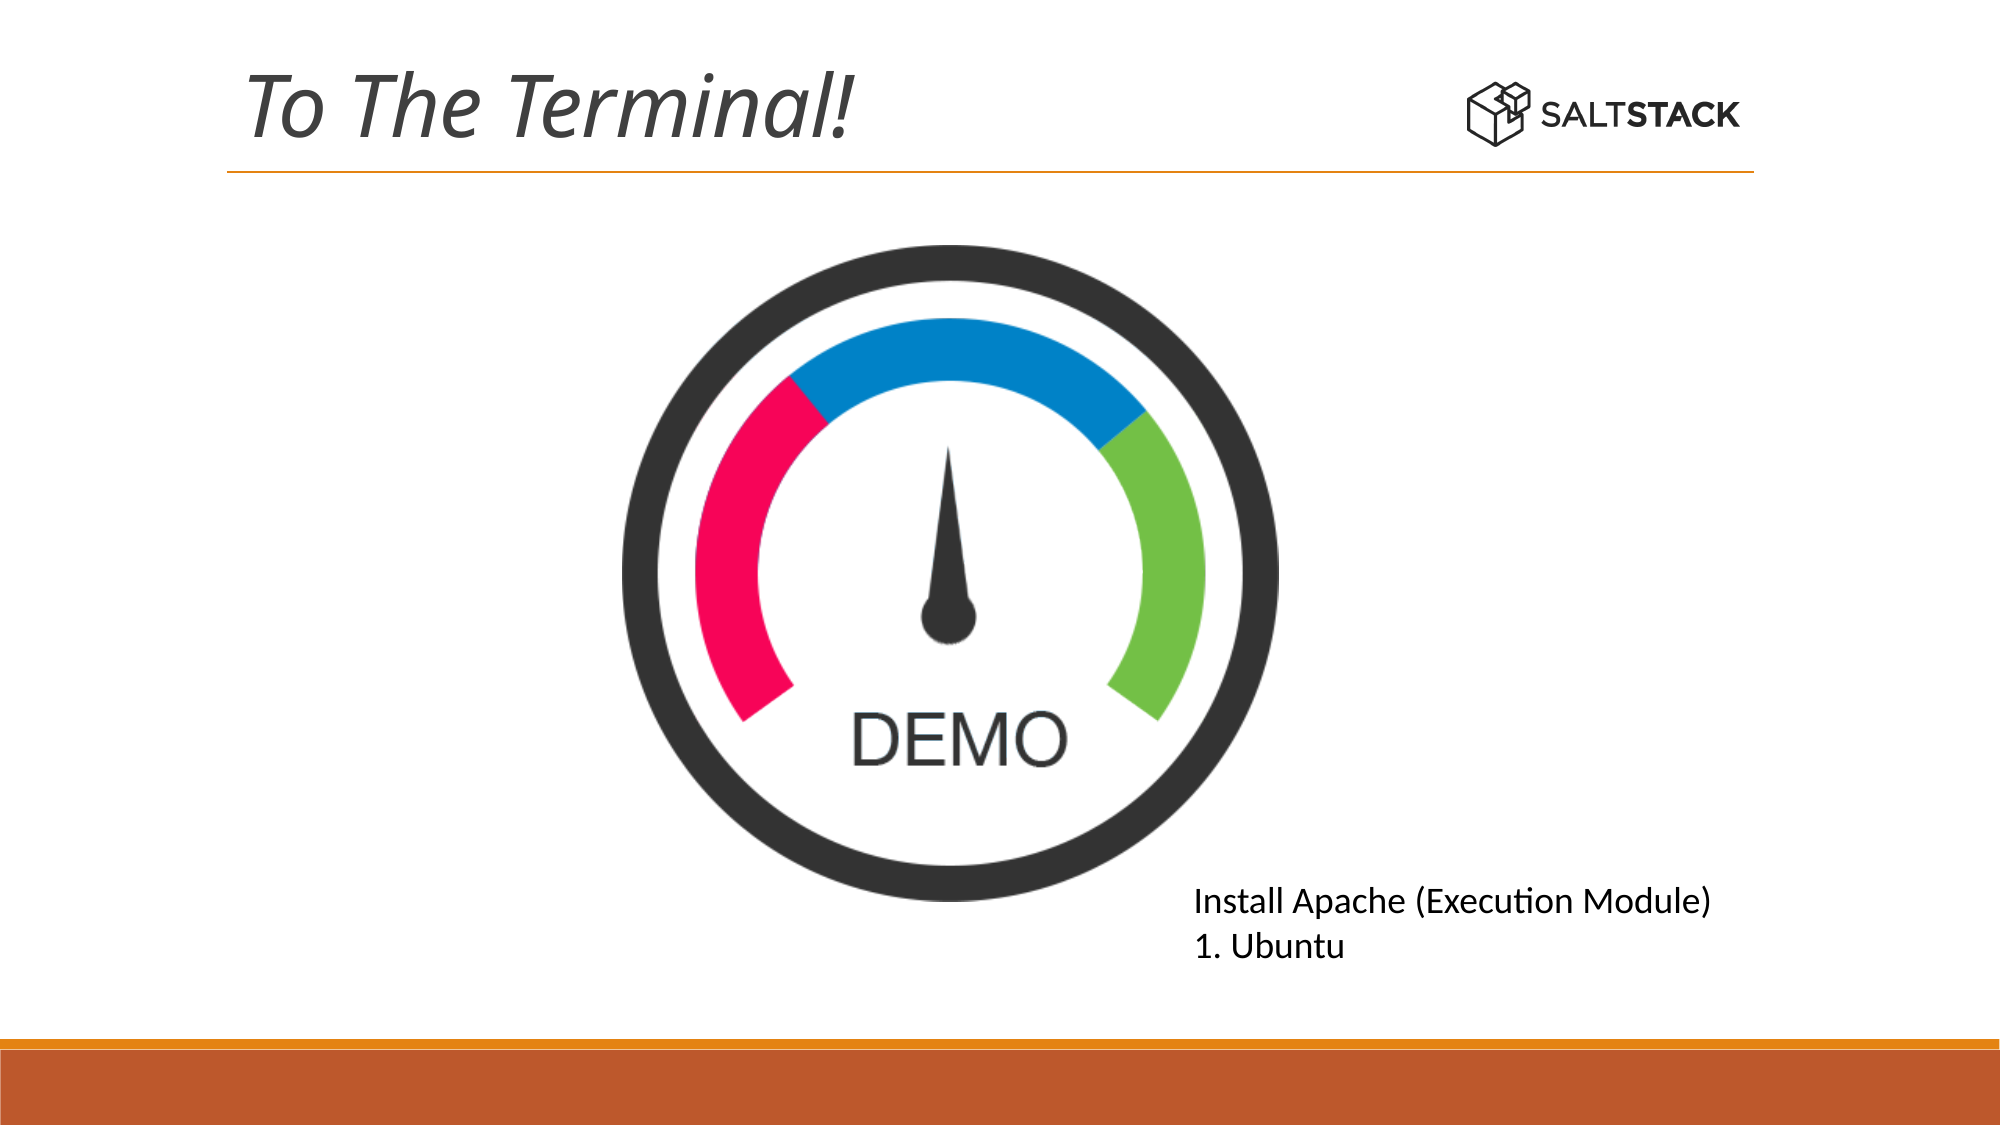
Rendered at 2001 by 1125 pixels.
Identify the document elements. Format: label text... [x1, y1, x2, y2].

picture [622, 244, 1280, 902]
title To The Terminal! [226, 58, 1704, 163]
picture [1467, 70, 1741, 158]
text_box Install Apache (Execution Module) 1. Ubuntu [1178, 868, 1740, 974]
